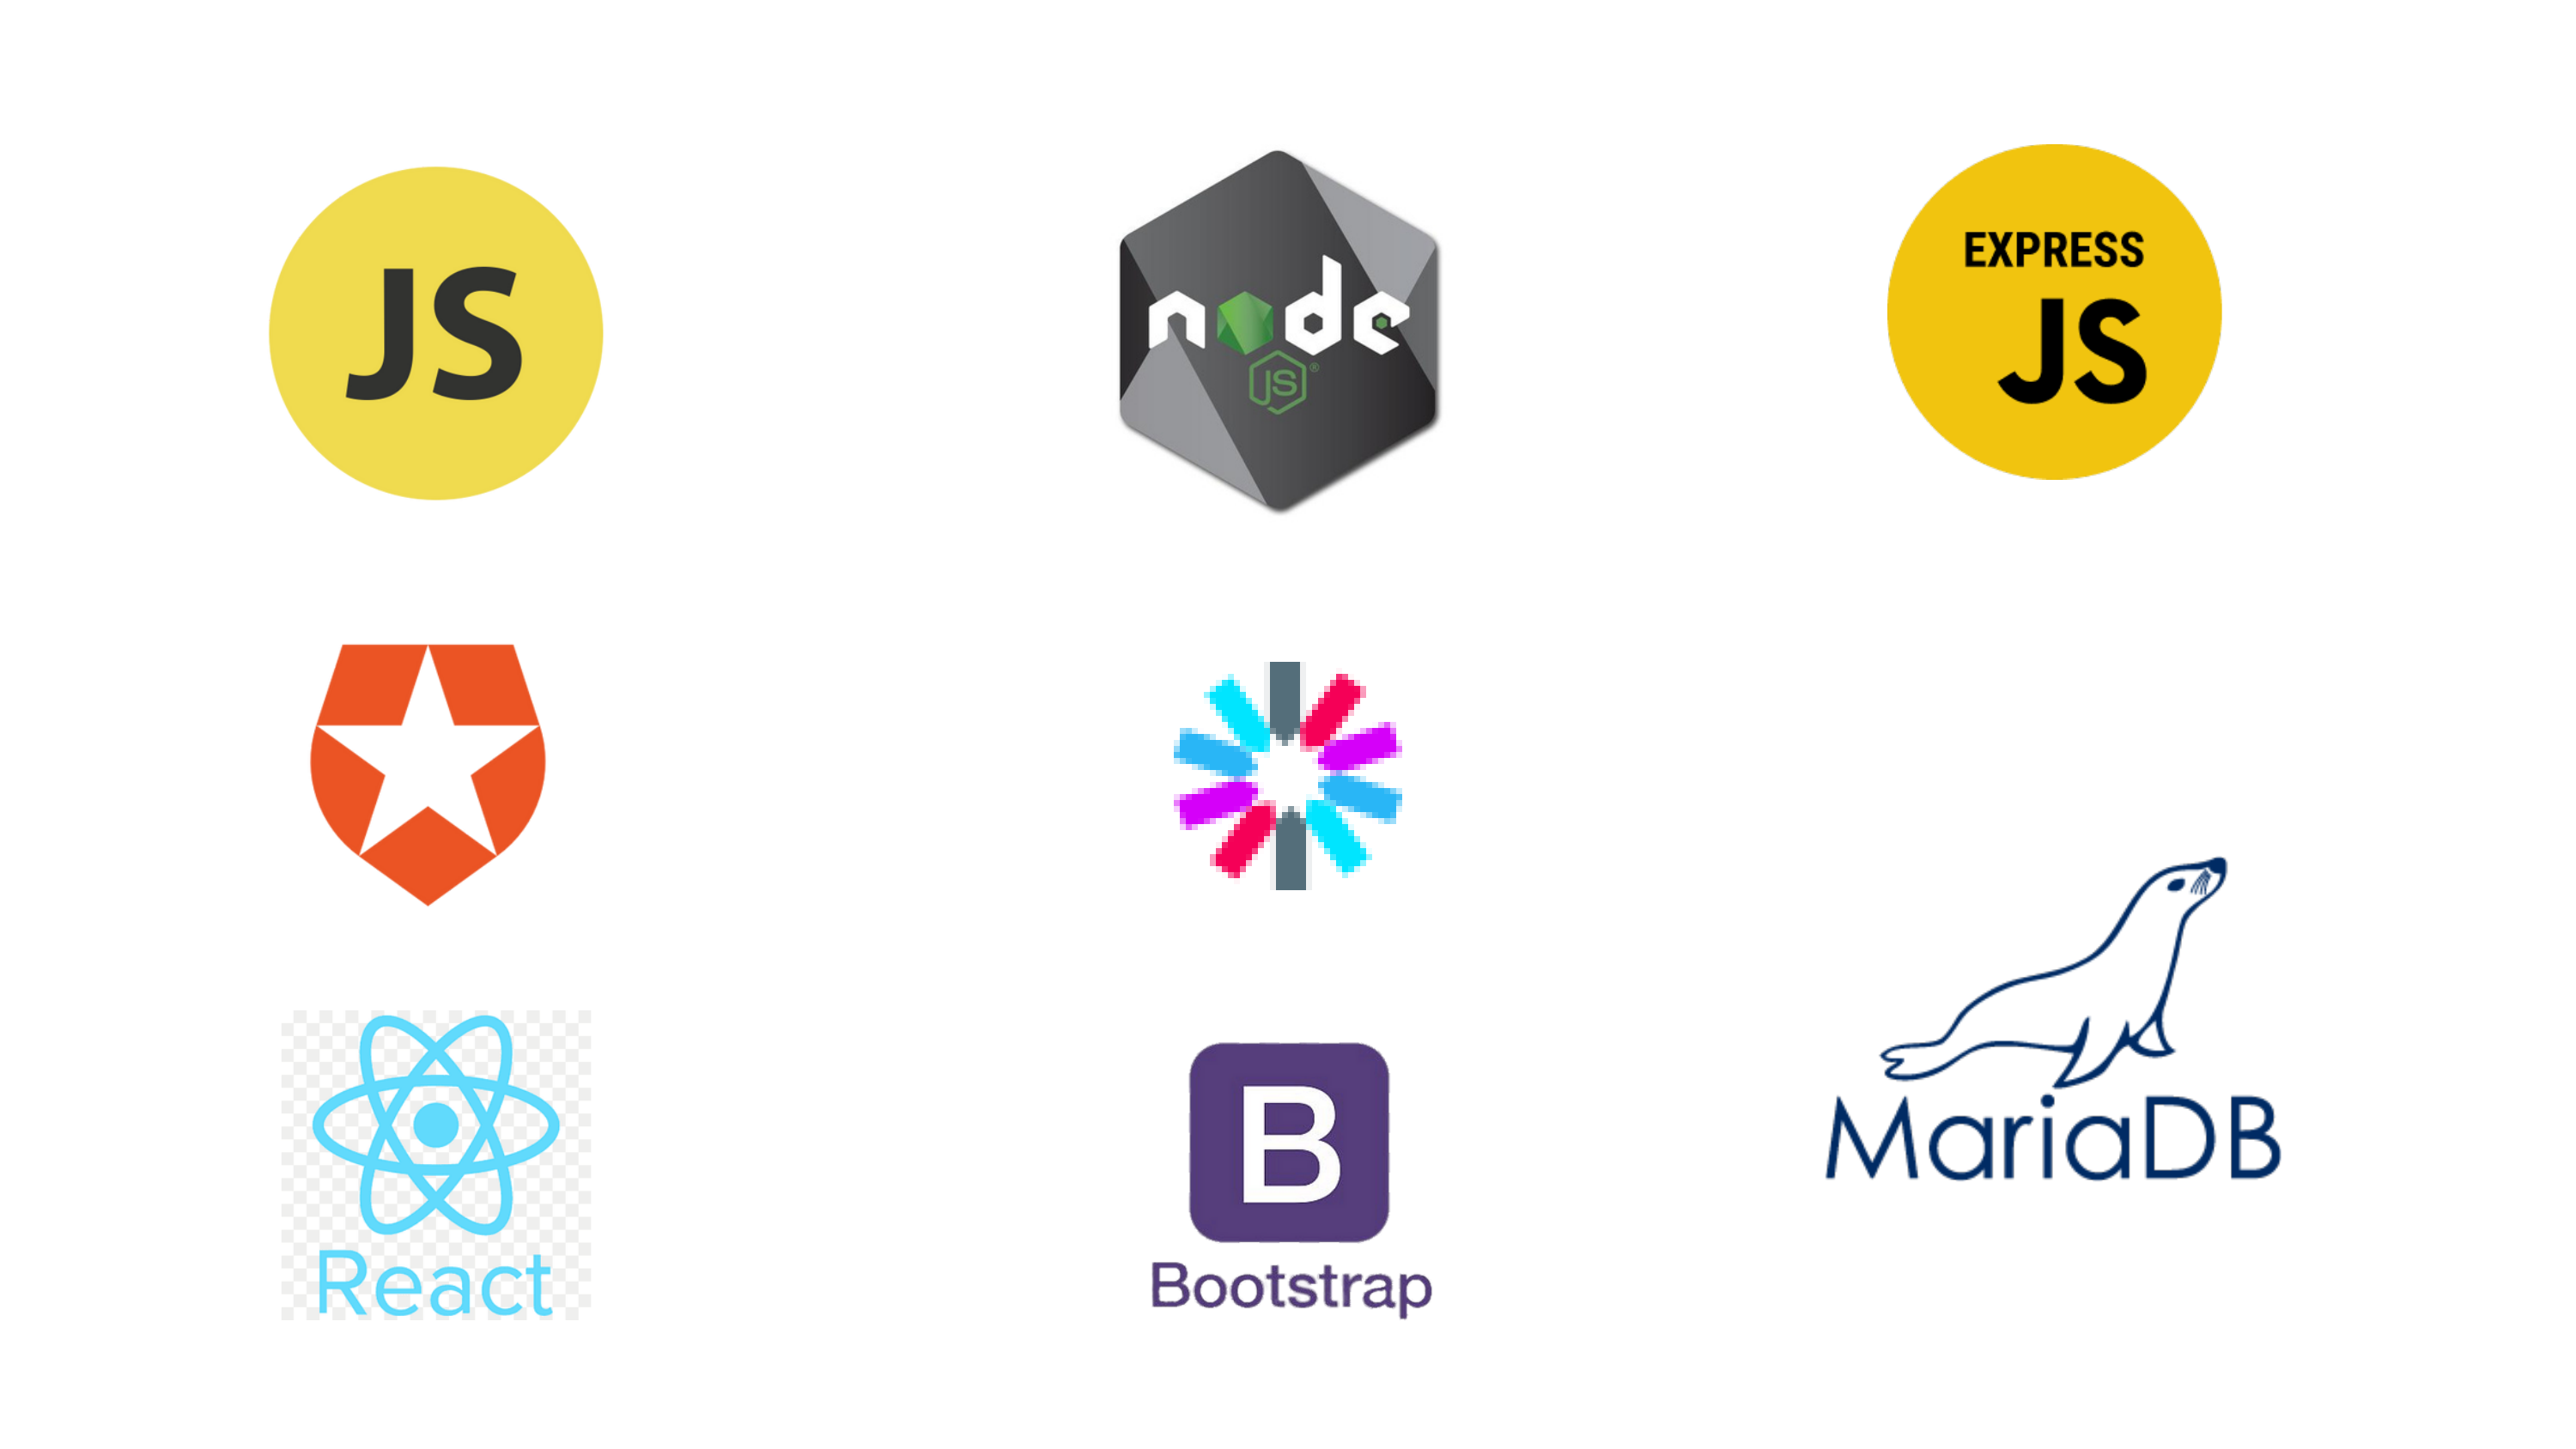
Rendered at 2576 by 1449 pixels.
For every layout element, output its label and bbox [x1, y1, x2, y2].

text_box [222, 571, 633, 981]
text_box [1109, 144, 1467, 523]
text_box [1728, 851, 2382, 1188]
text_box [1144, 632, 1432, 921]
text_box [1887, 144, 2222, 480]
text_box [281, 1010, 592, 1320]
text_box [1111, 1010, 1465, 1365]
text_box [222, 120, 650, 548]
